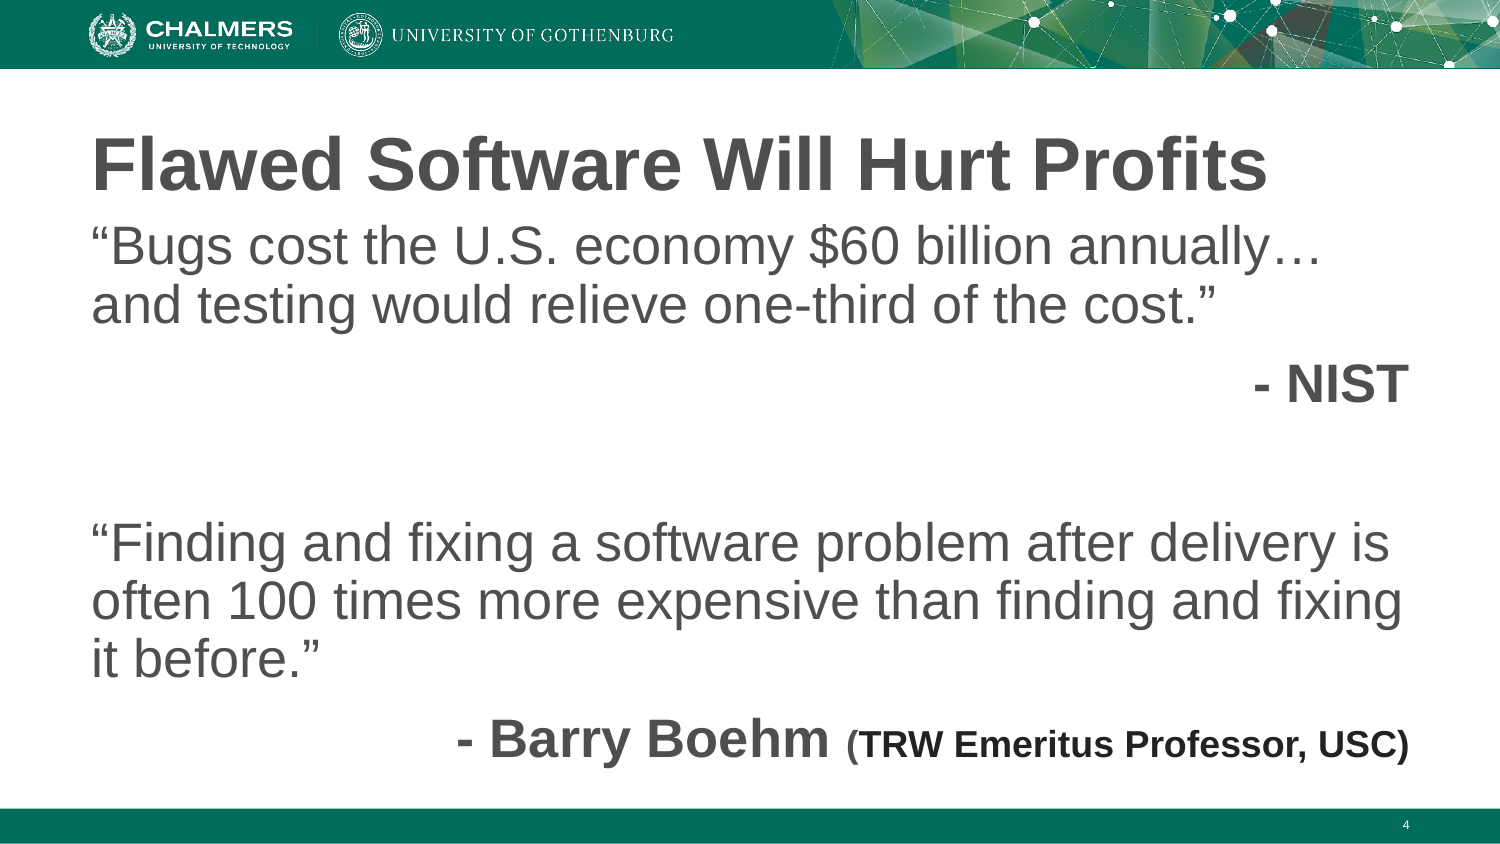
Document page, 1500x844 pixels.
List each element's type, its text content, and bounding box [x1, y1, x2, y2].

list “Bugs cost the U.S. economy $60 billion annually… and testing would relieve one-third of the cost.” - NIST “Finding and ﬁxing a software problem after delivery is often 100 times more expensive than ﬁnding and ﬁxing it before.” - Barry Boehm (TRW Emeritus Professor, USC) [76, 210, 1425, 782]
picture [64, 0, 696, 85]
picture [759, 0, 1500, 68]
title Flawed Software Will Hurt Profits [76, 100, 1425, 210]
slide_number ‹#› [1074, 809, 1425, 844]
